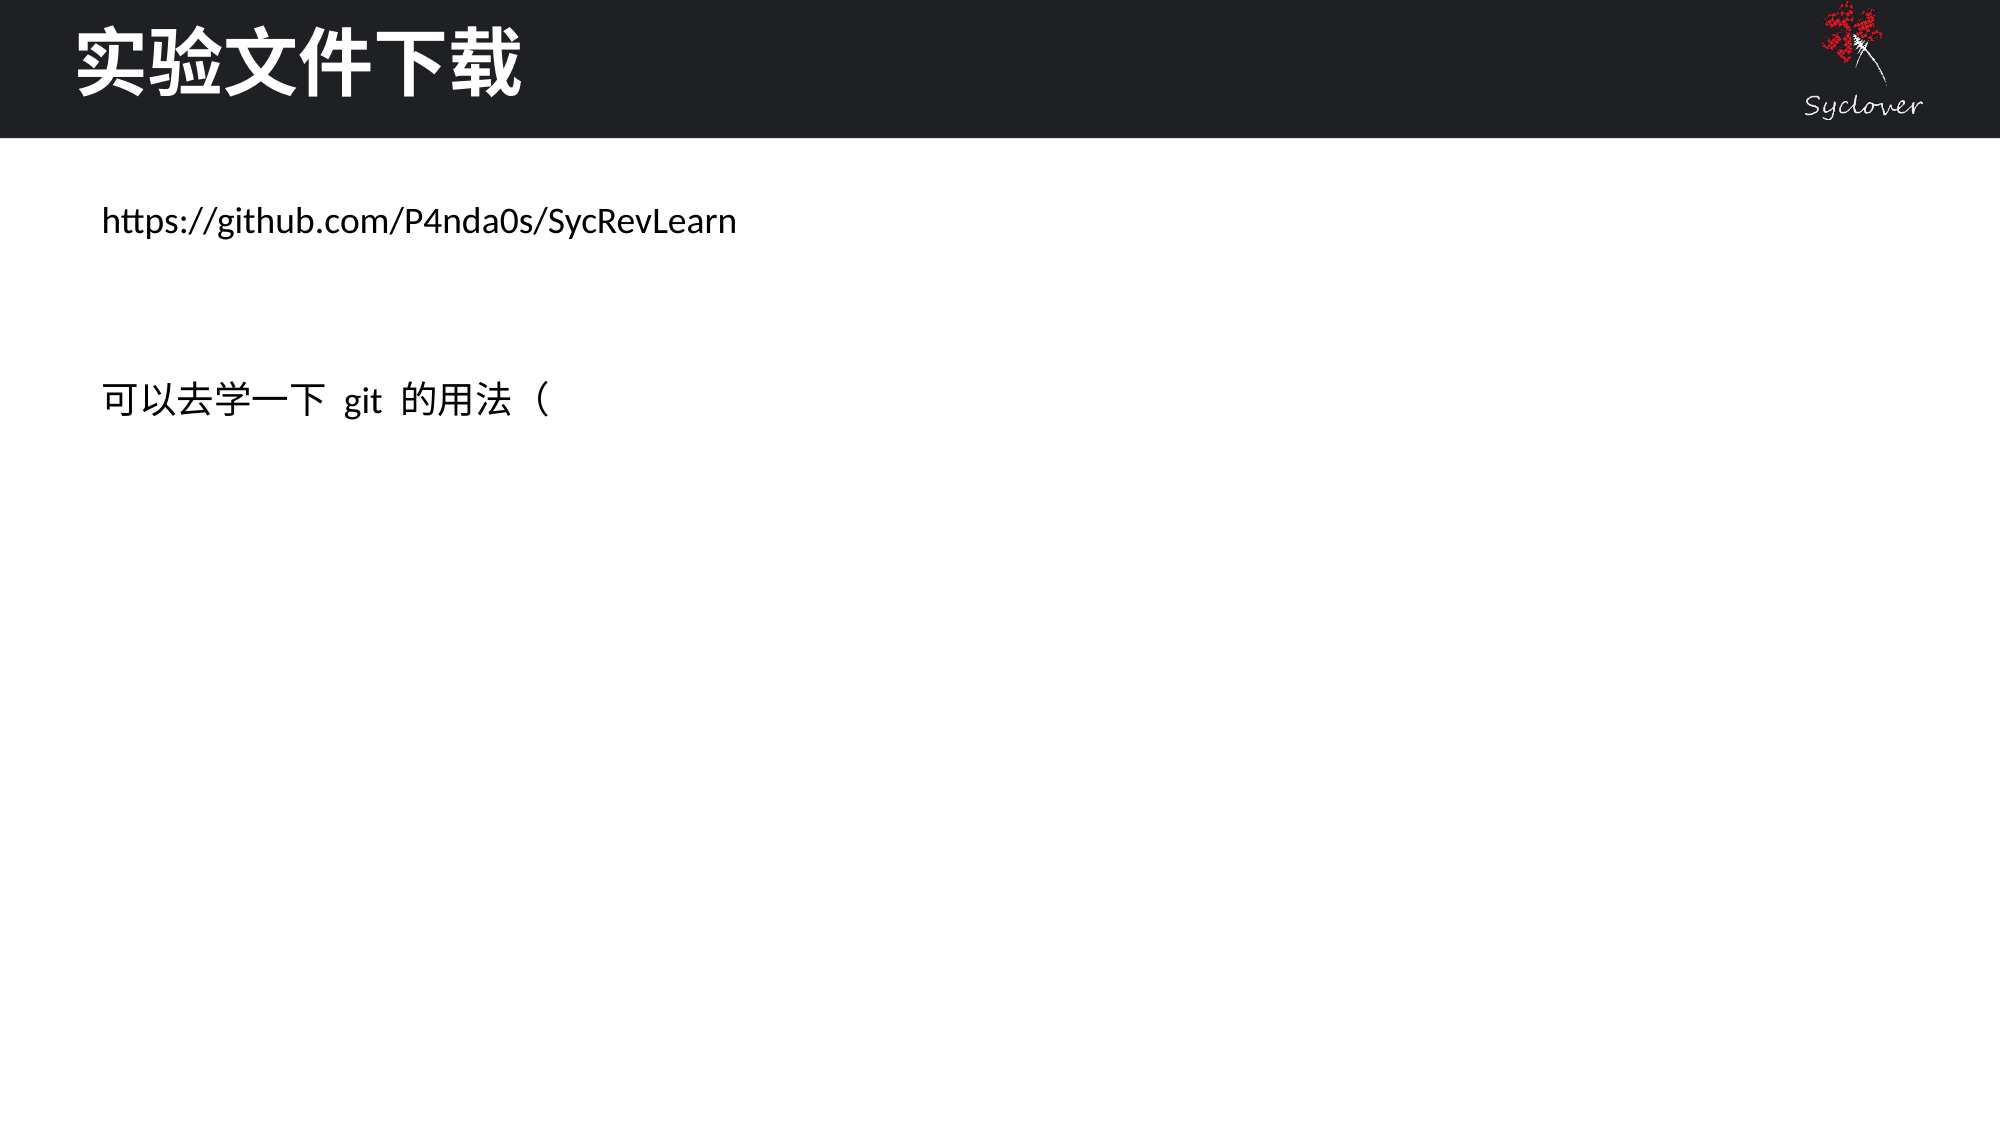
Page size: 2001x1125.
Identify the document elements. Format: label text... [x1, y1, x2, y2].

text_box [0, 0, 2000, 139]
picture [1805, 1, 1923, 120]
text_box 实验文件下载 [58, 7, 962, 113]
text_box https://github.com/P4nda0s/SycRevLearn 可以去学一下 git 的用法（ [86, 188, 753, 428]
